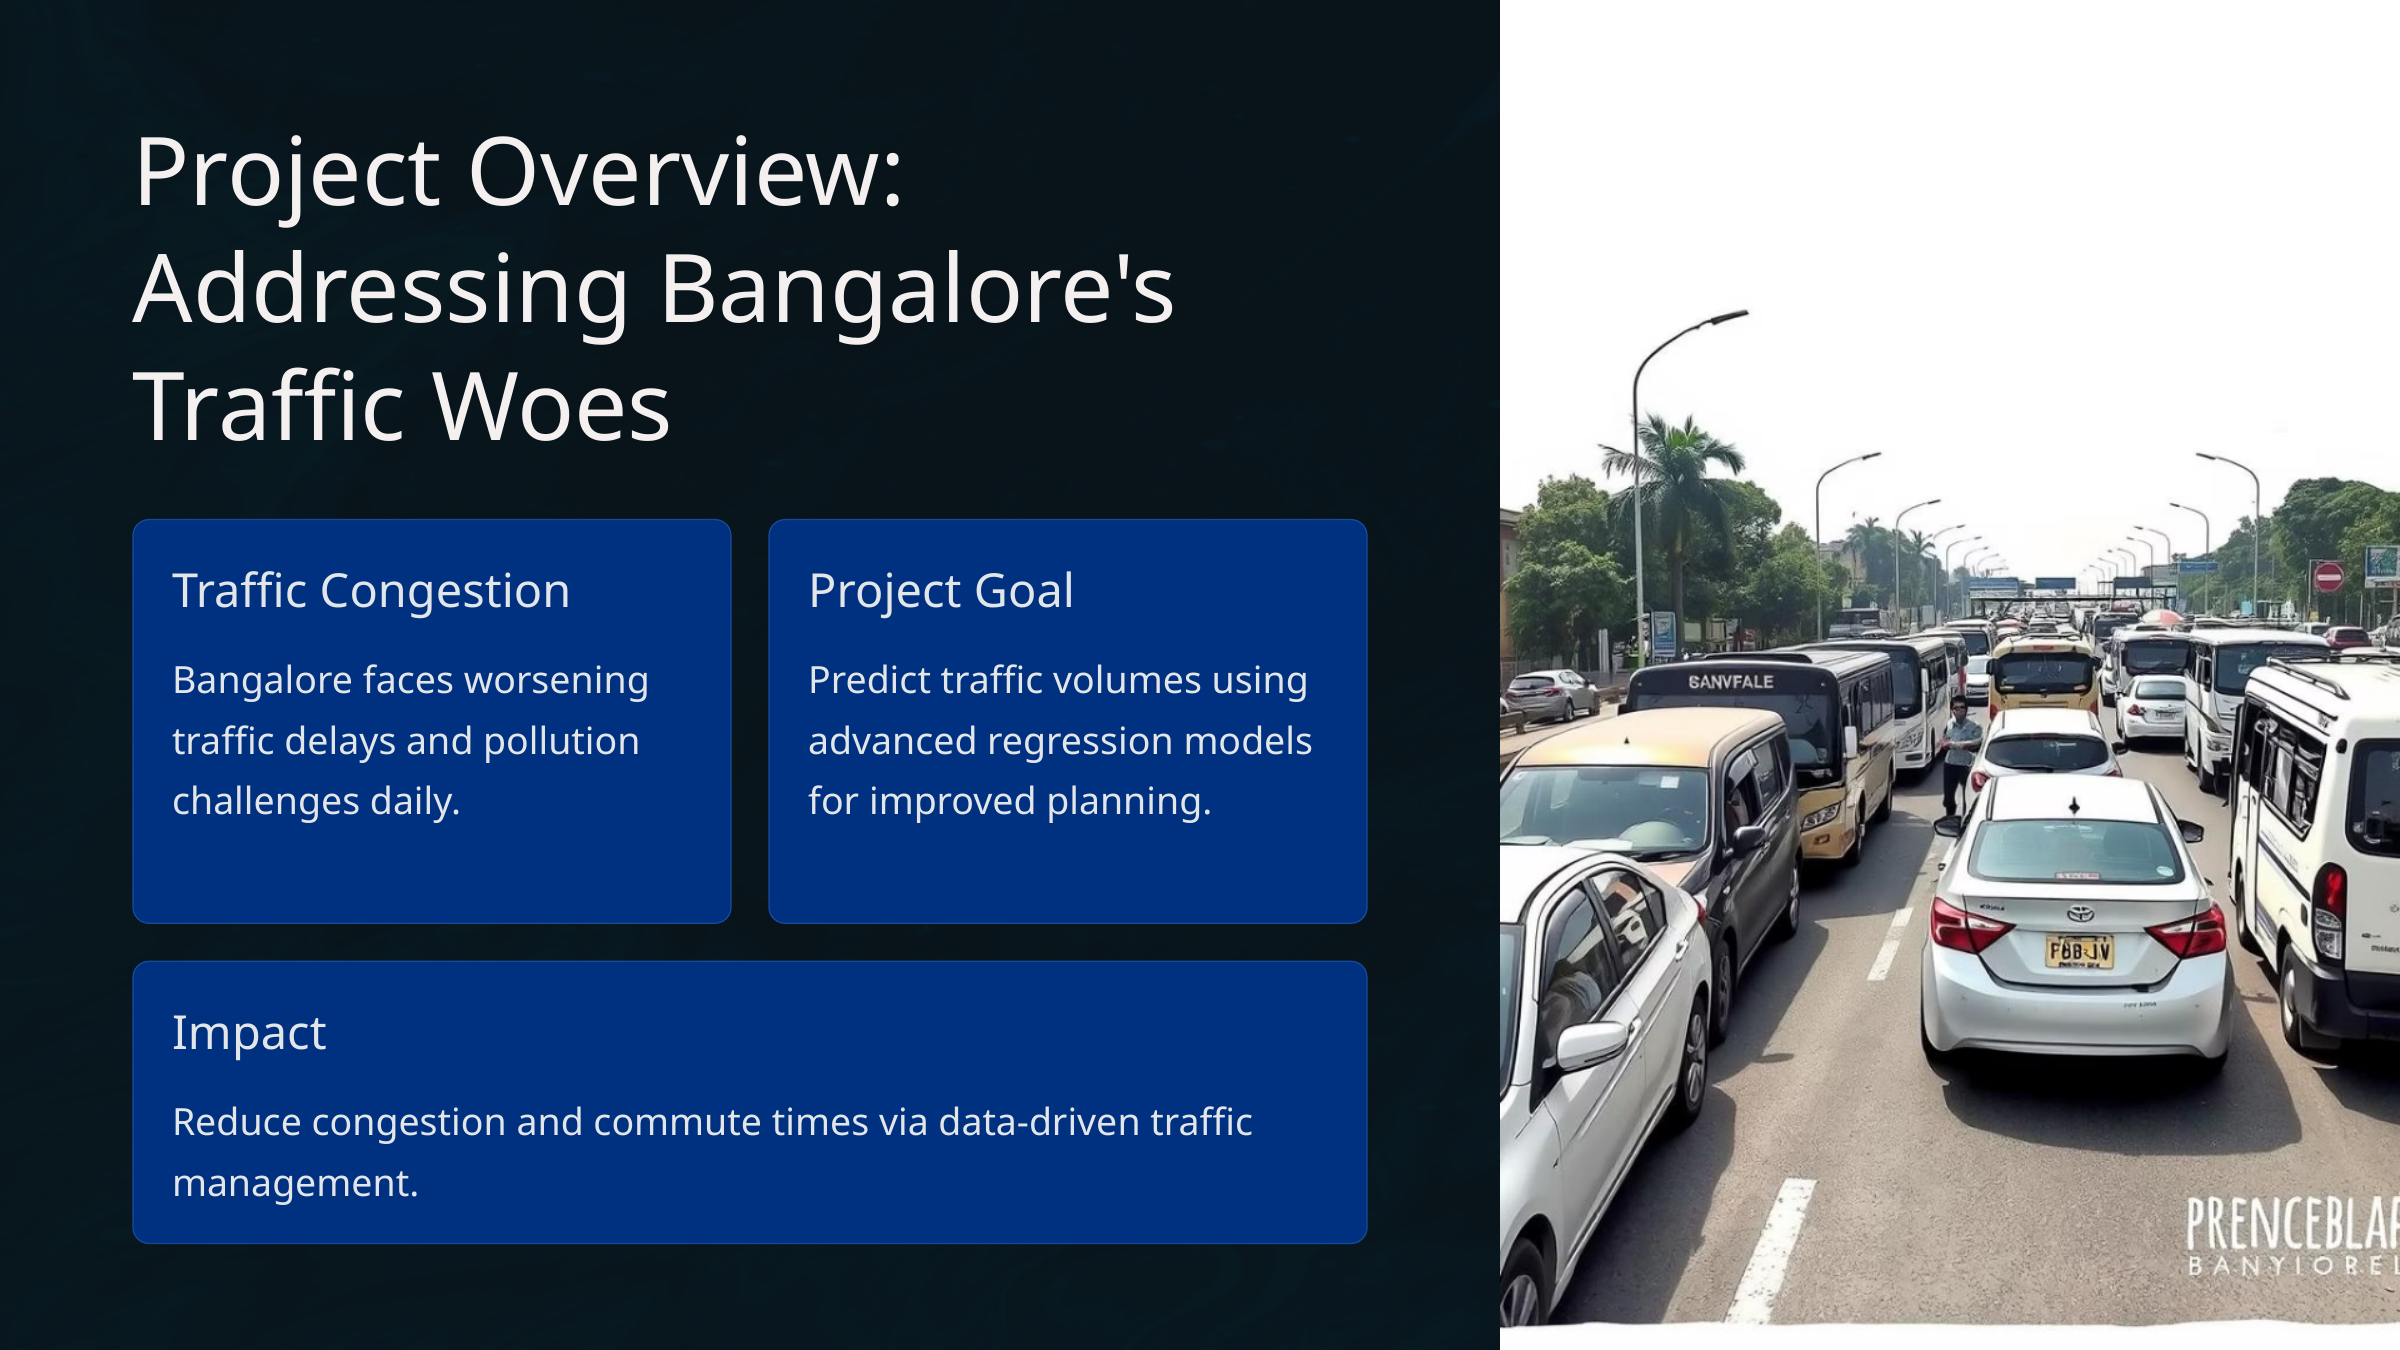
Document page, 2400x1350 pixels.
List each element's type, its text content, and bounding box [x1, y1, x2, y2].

text_box [132, 519, 732, 924]
text_box Impact [172, 1000, 648, 1060]
text_box Bangalore faces worsening traffic delays and pollution challenges daily. [172, 640, 692, 824]
picture [1499, 0, 2400, 1350]
text_box [769, 519, 1368, 924]
text_box Predict traffic volumes using advanced regression models for improved planning. [808, 640, 1328, 885]
text_box Project Overview: Addressing Bangalore's Traffic Woes [132, 106, 1368, 463]
text_box Traffic Congestion [172, 558, 648, 619]
text_box [132, 961, 1368, 1244]
text_box Reduce congestion and commute times via data-driven traffic management. [172, 1082, 1328, 1205]
text_box Project Goal [808, 558, 1284, 619]
